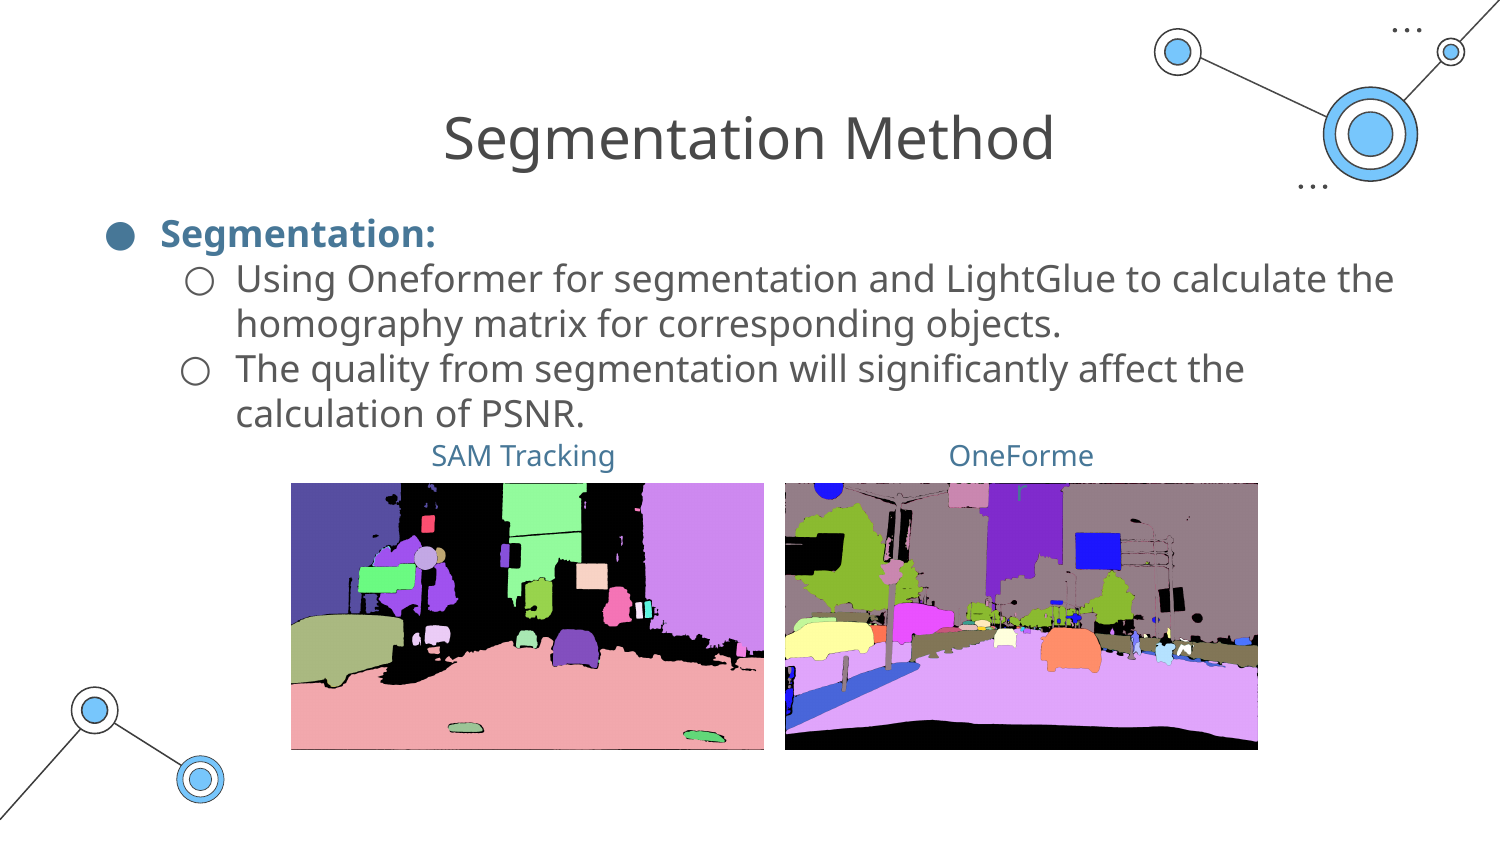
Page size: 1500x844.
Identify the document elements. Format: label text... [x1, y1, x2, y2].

picture [785, 483, 1258, 750]
title Segmentation Method [118, 86, 1382, 181]
text_box Segmentation: Using Oneformer for segmentation and LightGlue to calculate the homography matrix for corresponding objects. The quality from segmentation will significantly affect the calculation of PSNR. [70, 195, 1417, 450]
text_box OneFormer [933, 421, 1111, 481]
picture [290, 483, 764, 750]
text_box SAM Tracking [412, 421, 643, 481]
